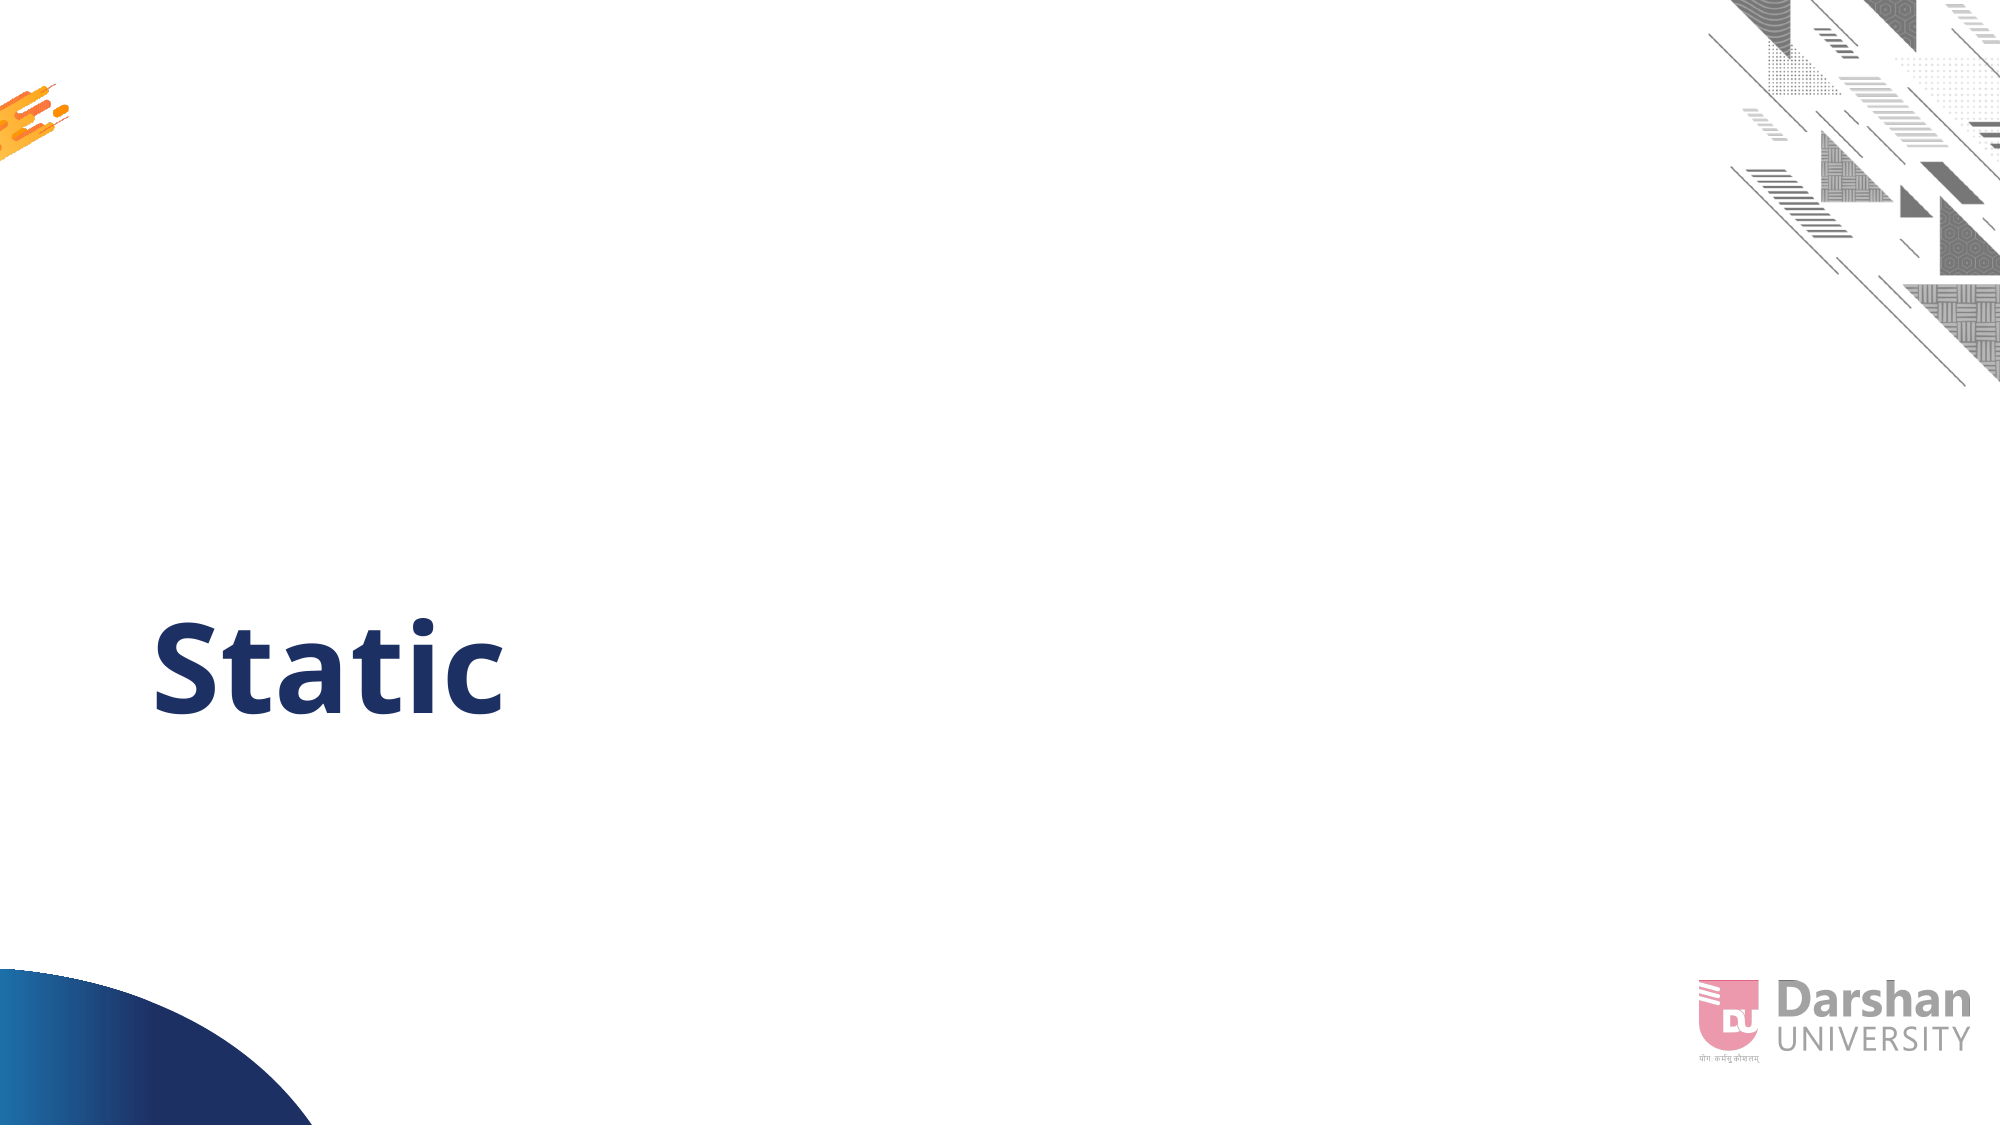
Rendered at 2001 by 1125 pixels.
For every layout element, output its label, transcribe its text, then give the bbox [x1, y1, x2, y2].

picture [0, 65, 90, 193]
title Static [136, 280, 1862, 749]
text_box A [1699, 980, 1970, 1063]
